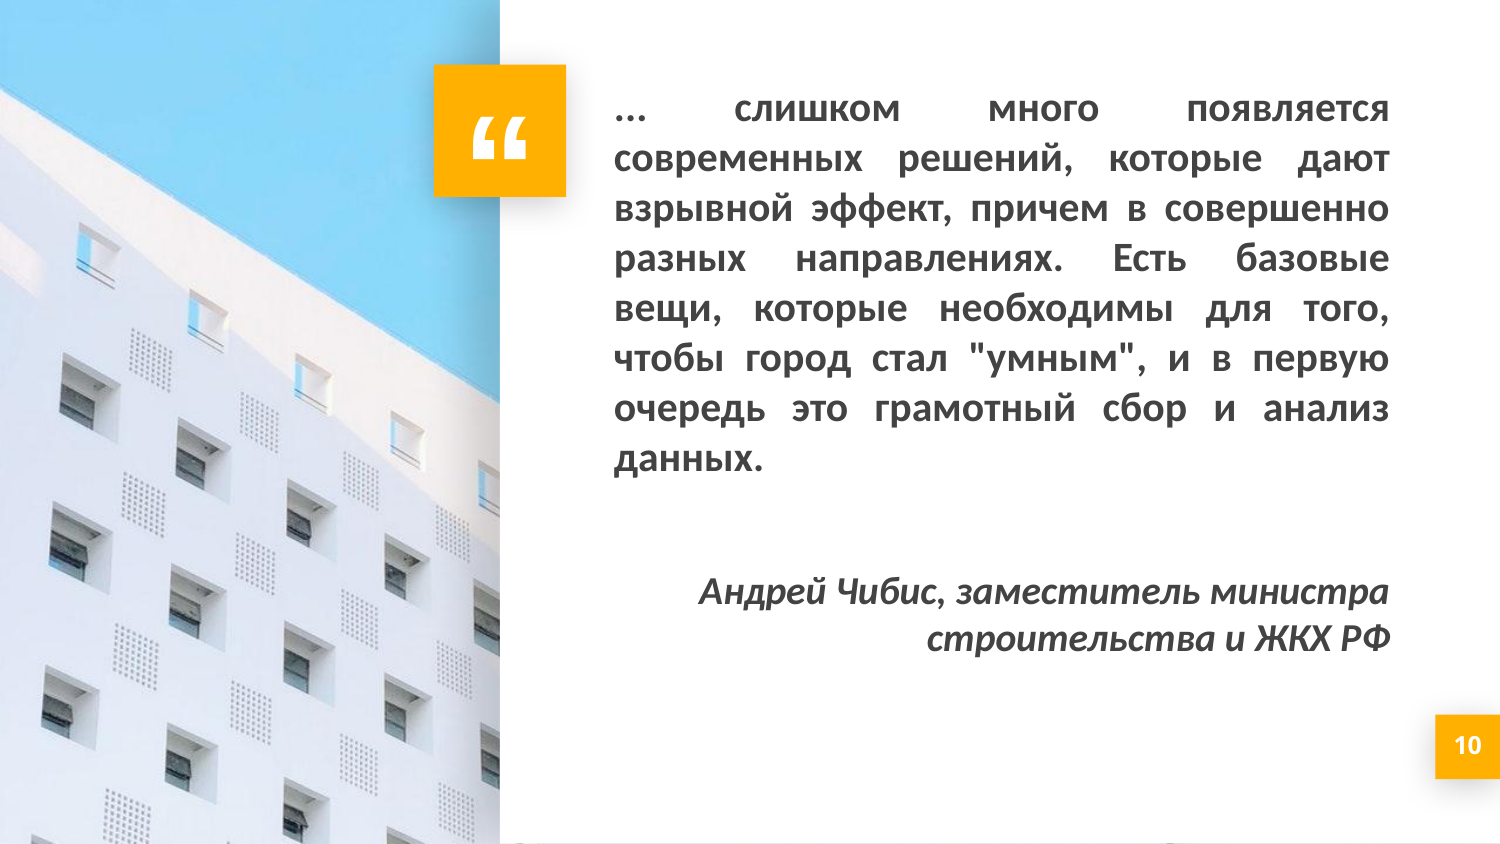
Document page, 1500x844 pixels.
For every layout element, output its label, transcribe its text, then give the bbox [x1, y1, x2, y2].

picture [0, 0, 499, 844]
slide_number 10 [1435, 714, 1500, 780]
list ... слишком много появляется современных решений, которые дают взрывной эффект, причем в совершенно разных направлениях. Есть базовые вещи, которые необходимы для того, чтобы город стал "умным", и в первую очередь это грамотный сбор и анализ данных. Андрей Чибис, заместитель министра строительства и ЖКХ РФ [599, 64, 1406, 780]
